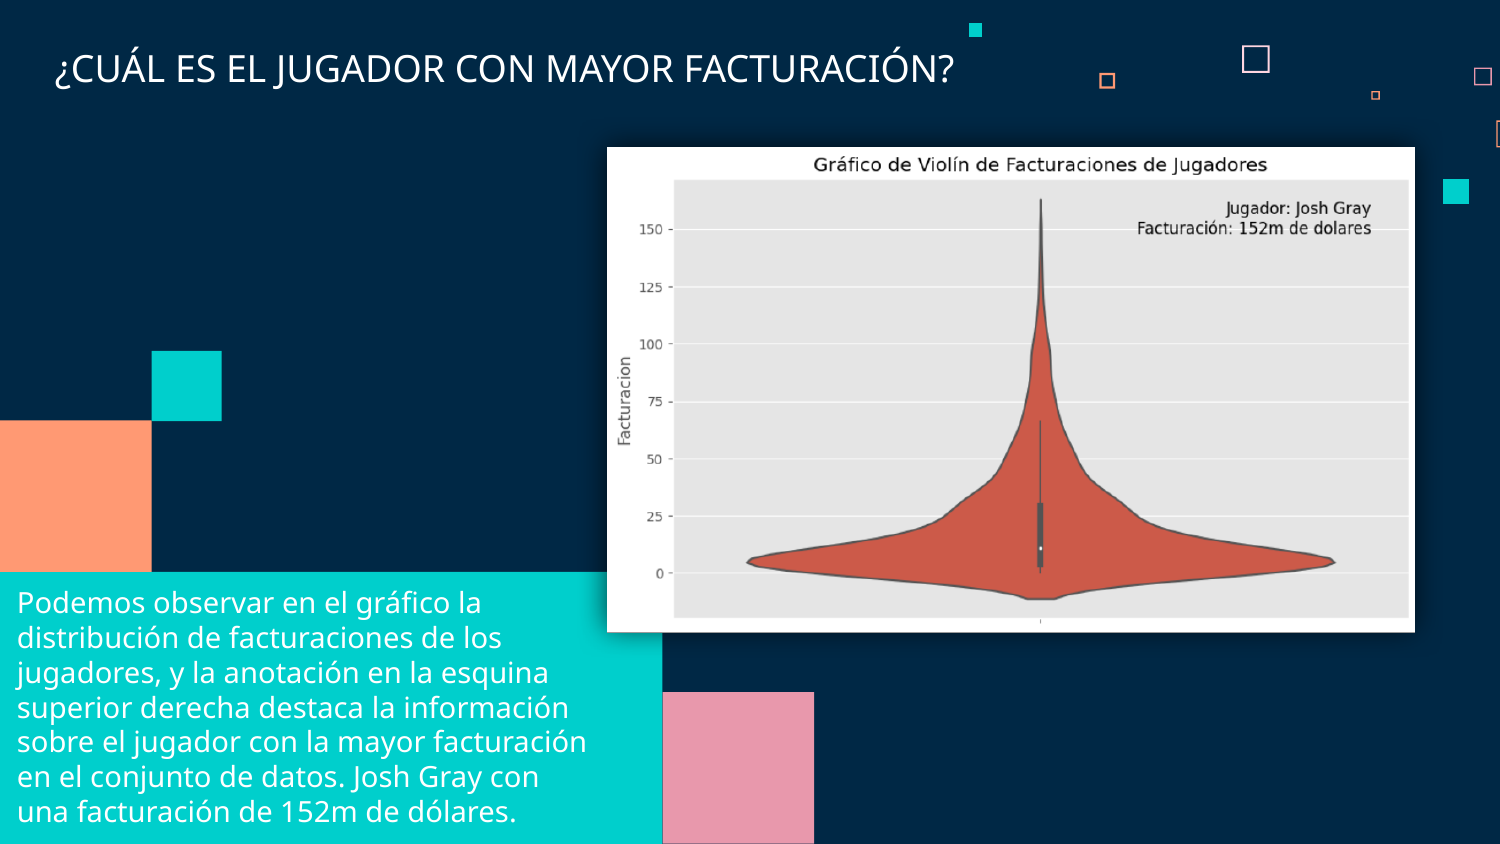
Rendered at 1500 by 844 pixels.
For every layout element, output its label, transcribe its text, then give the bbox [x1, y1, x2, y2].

picture [606, 146, 1415, 633]
text_box ¿CUÁL ES EL JUGADOR CON MAYOR FACTURACIÓN? [39, 10, 1177, 106]
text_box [0, 350, 815, 844]
